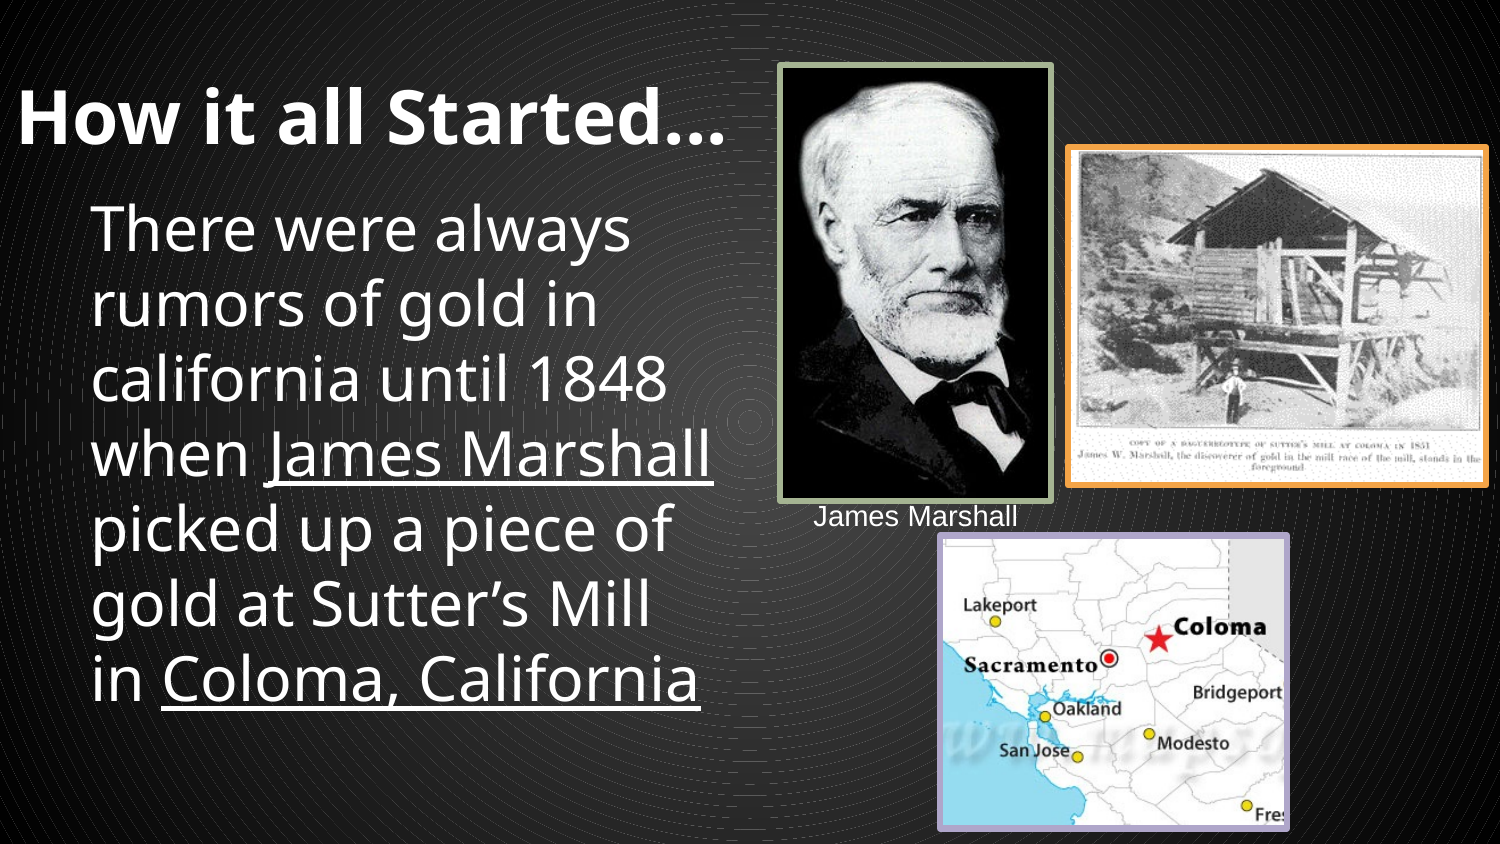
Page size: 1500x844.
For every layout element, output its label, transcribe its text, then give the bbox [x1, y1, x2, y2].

picture [1070, 149, 1484, 483]
picture [942, 538, 1285, 826]
title How it all Started... [0, 33, 1350, 175]
picture [783, 68, 1049, 498]
list There were always rumors of gold in california until 1848 when James Marshall picked up a piece of gold at Sutter’s Mill in Coloma, California [75, 174, 731, 844]
text_box James Marshall [798, 505, 1034, 515]
